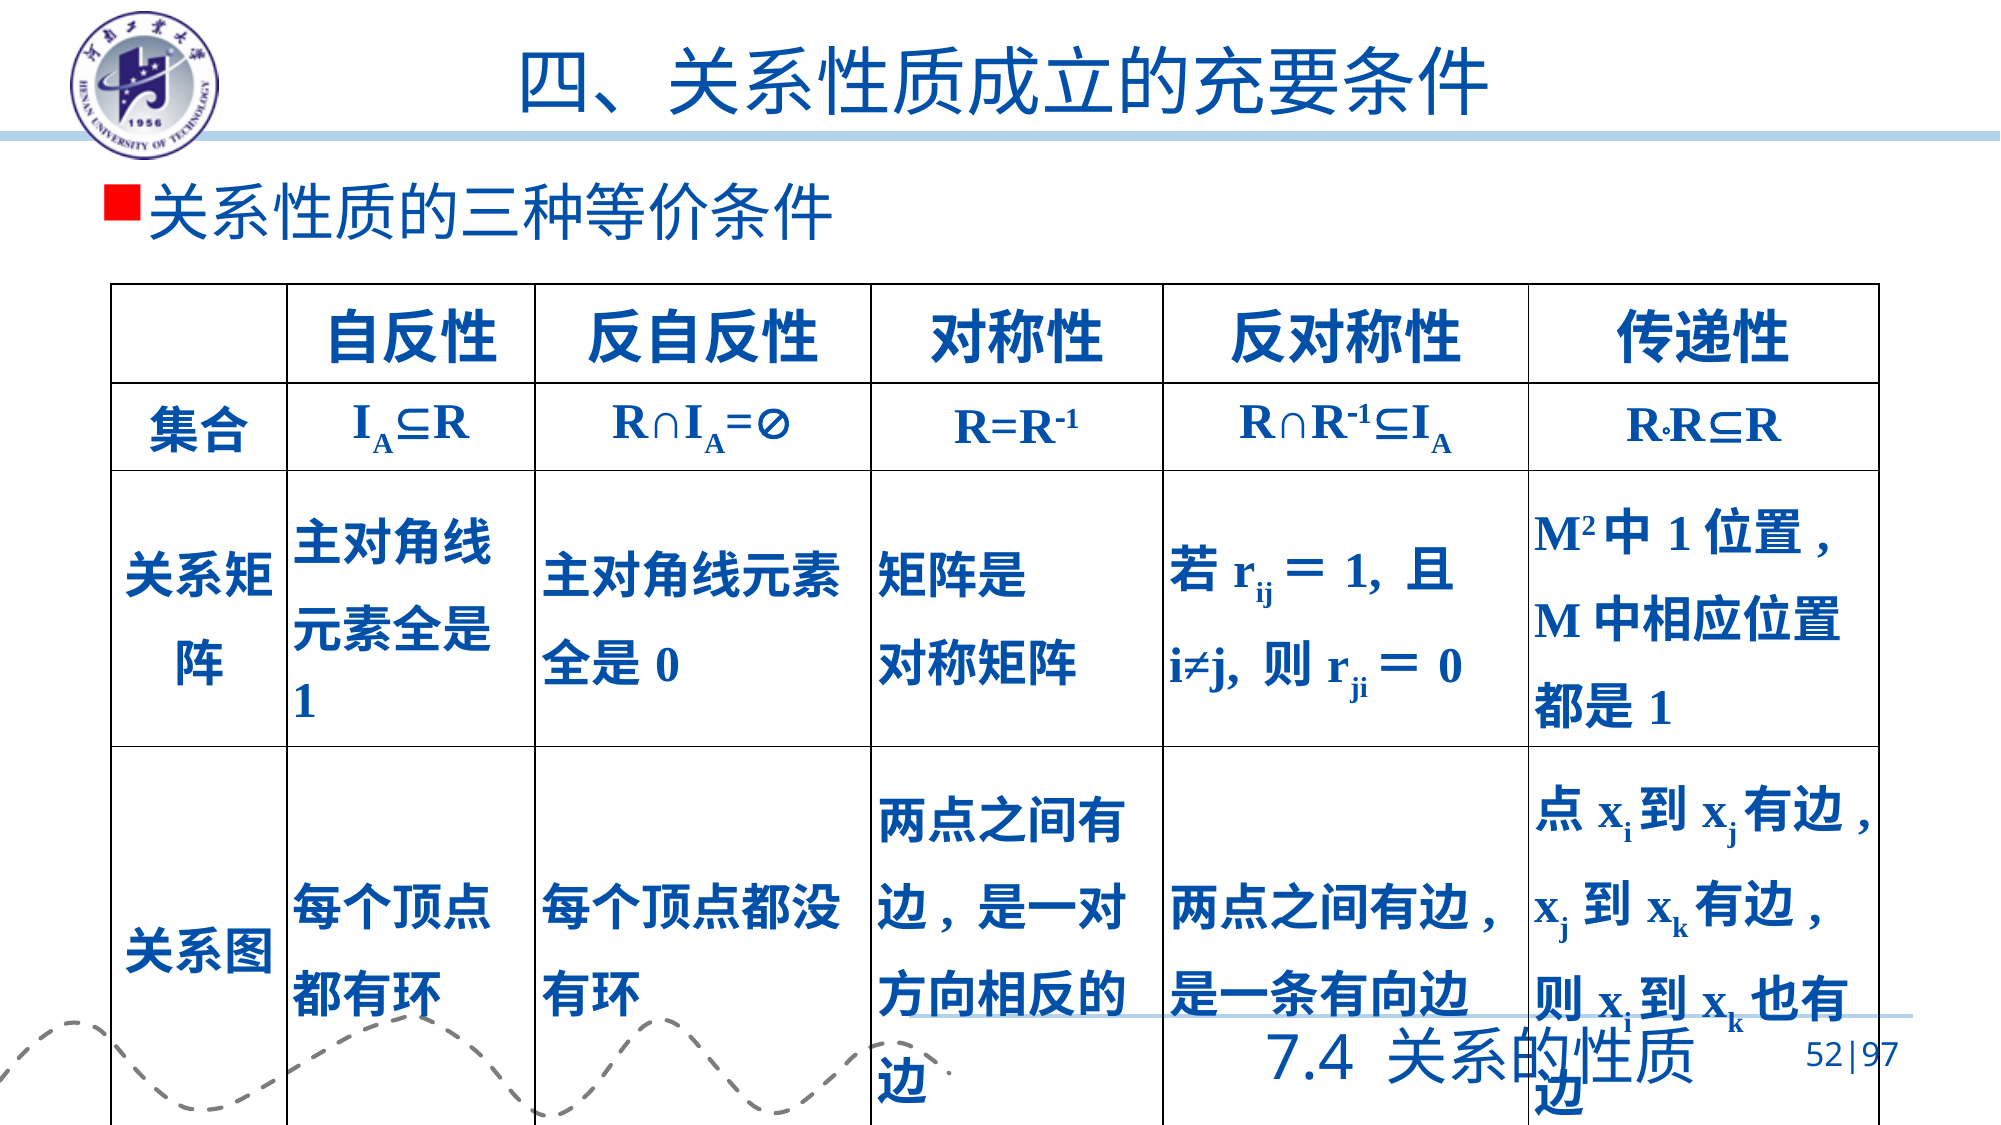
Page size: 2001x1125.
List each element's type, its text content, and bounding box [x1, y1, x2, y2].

table_header 对称性 [872, 285, 1162, 382]
table_header 反对称性 [1164, 285, 1528, 382]
table_cell R∩IA= [536, 384, 870, 470]
table_cell 关系矩阵 [112, 471, 286, 746]
table_cell 矩阵是 对称矩阵 [872, 471, 1162, 746]
table_cell 主对角线元素全是1 [288, 471, 534, 746]
table_cell 每个顶点都没有环 [536, 747, 870, 1125]
table_cell R=R1 [872, 384, 1162, 470]
table_cell 两点之间有边,是一条有向边 [1164, 747, 1528, 1125]
table_header 自反性 [288, 285, 534, 382]
table_cell RRR [1529, 384, 1878, 470]
table_cell 若rij＝1, 且i≠j, 则rji＝0 [1164, 471, 1528, 746]
table_cell 点xi到xj有边, xj 到xk有边, 则xi到xk也有边 [1529, 747, 1878, 1125]
table_cell R∩R1IA [1164, 384, 1528, 470]
table_cell IAR [288, 384, 534, 470]
picture [70, 11, 219, 160]
table_header 反自反性 [536, 285, 870, 382]
table_cell 关系图 [112, 747, 286, 1125]
table_header 传递性 [1529, 285, 1878, 382]
table_cell 每个顶点都有环 [288, 747, 534, 1125]
list 关系性质的三种等价条件 [84, 165, 1916, 491]
table_header  [112, 285, 286, 382]
table_cell M2中1位置, M中相应位置都是1 [1529, 471, 1878, 746]
table_cell 主对角线元素全是0 [536, 471, 870, 746]
slide_number 52|97 [1756, 1025, 1915, 1086]
table_cell 两点之间有边, 是一对方向相反的边 [872, 747, 1162, 1125]
title 四、关系性质成立的充要条件 [236, 36, 1772, 134]
table_cell 集合 [112, 384, 286, 470]
